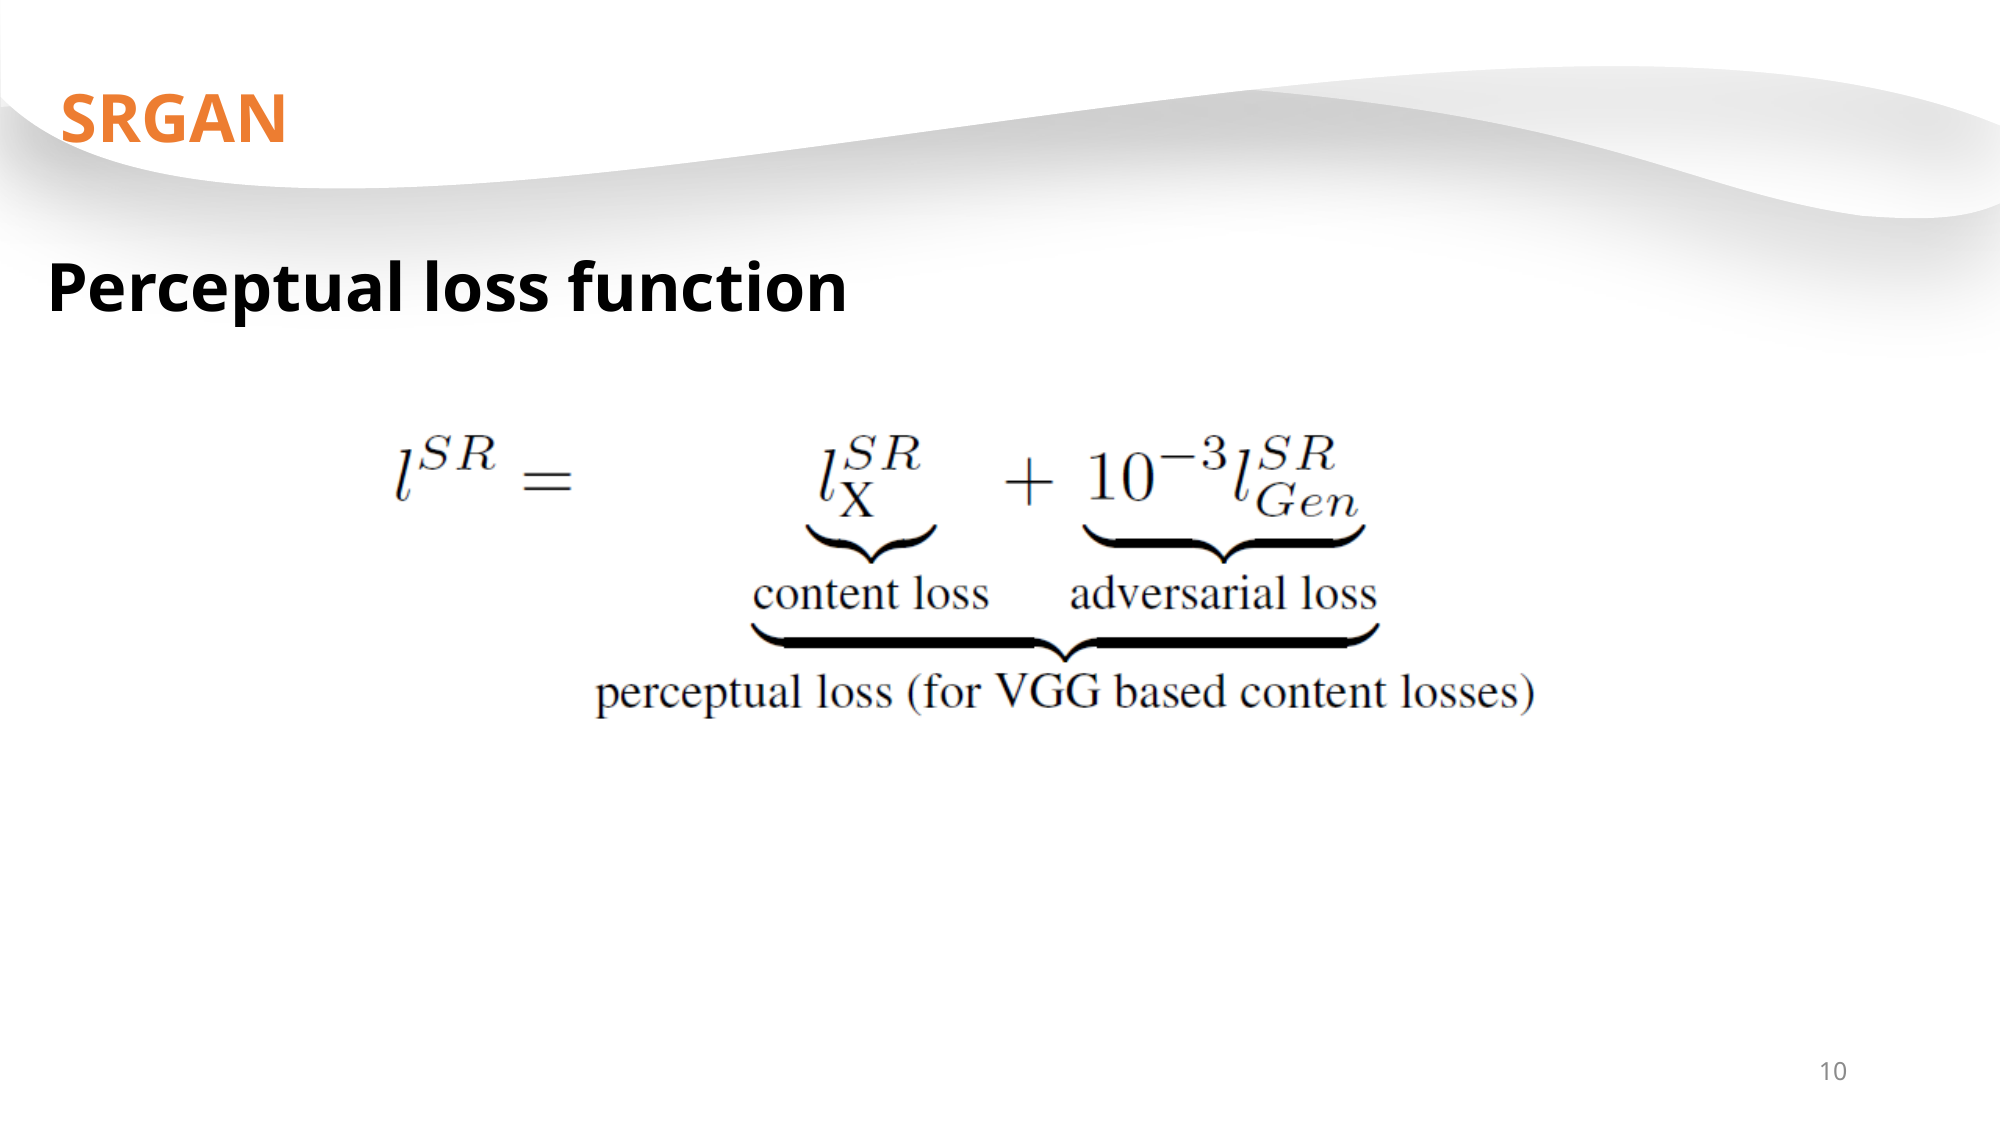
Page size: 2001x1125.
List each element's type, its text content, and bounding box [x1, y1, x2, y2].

picture [376, 376, 1568, 733]
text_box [0, 0, 2000, 219]
text_box Perceptual loss function [31, 236, 1809, 332]
slide_number 10 [1412, 1042, 1863, 1103]
